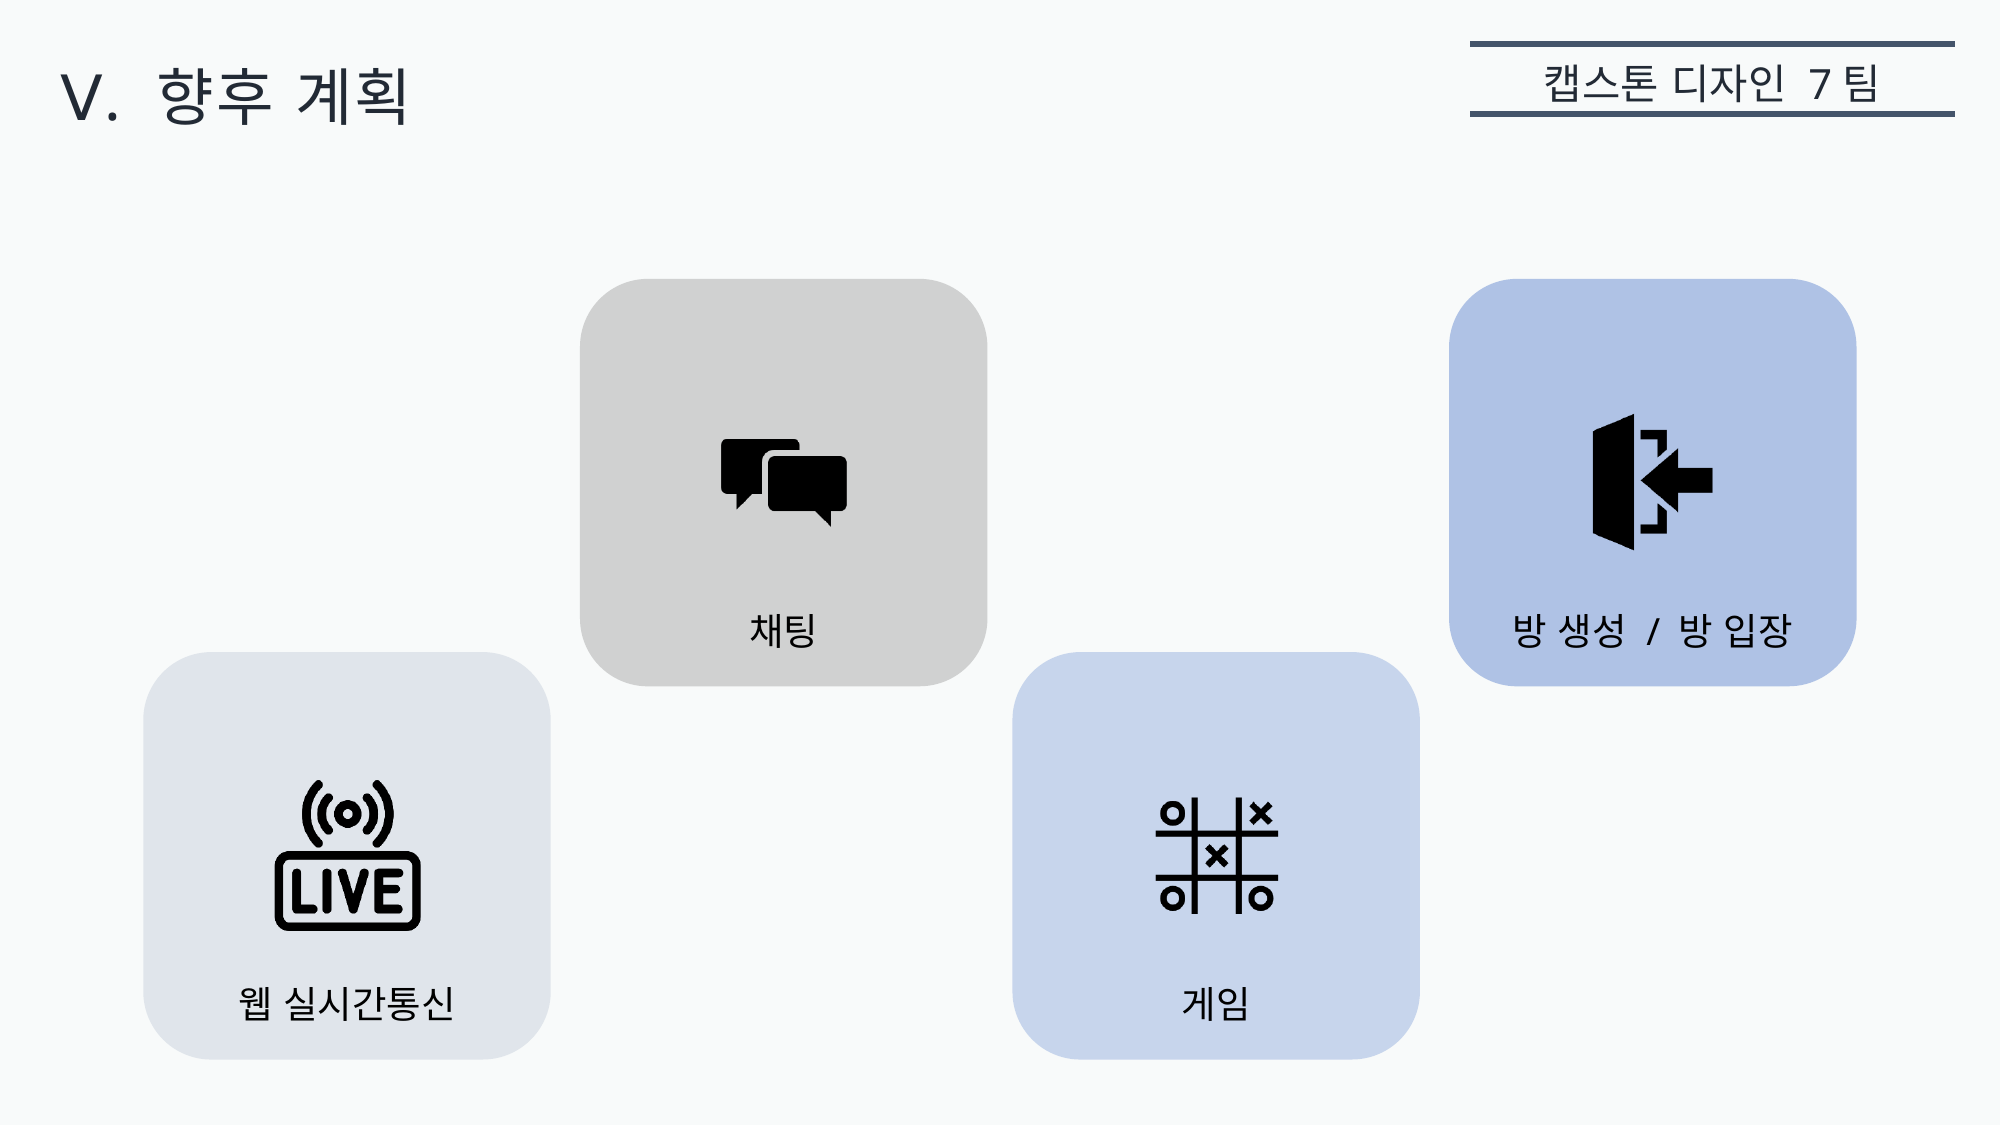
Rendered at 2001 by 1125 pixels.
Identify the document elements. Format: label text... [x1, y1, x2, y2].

text_box Ⅴ. 향후 계획 [45, 50, 619, 141]
text_box [1448, 277, 1858, 688]
picture [708, 407, 859, 558]
text_box 채팅 [734, 600, 834, 661]
text_box 방 생성 / 방 입장 [1498, 600, 1808, 661]
text_box [1011, 651, 1421, 1061]
text_box 캡스톤 디자인 7팀 [1470, 50, 1955, 114]
text_box [578, 277, 989, 688]
picture [1141, 780, 1292, 931]
picture [1577, 407, 1728, 558]
text_box [142, 651, 552, 1061]
text_box 웹 실시간통신 [223, 973, 471, 1034]
picture [271, 780, 423, 931]
text_box 게임 [1166, 973, 1266, 1034]
